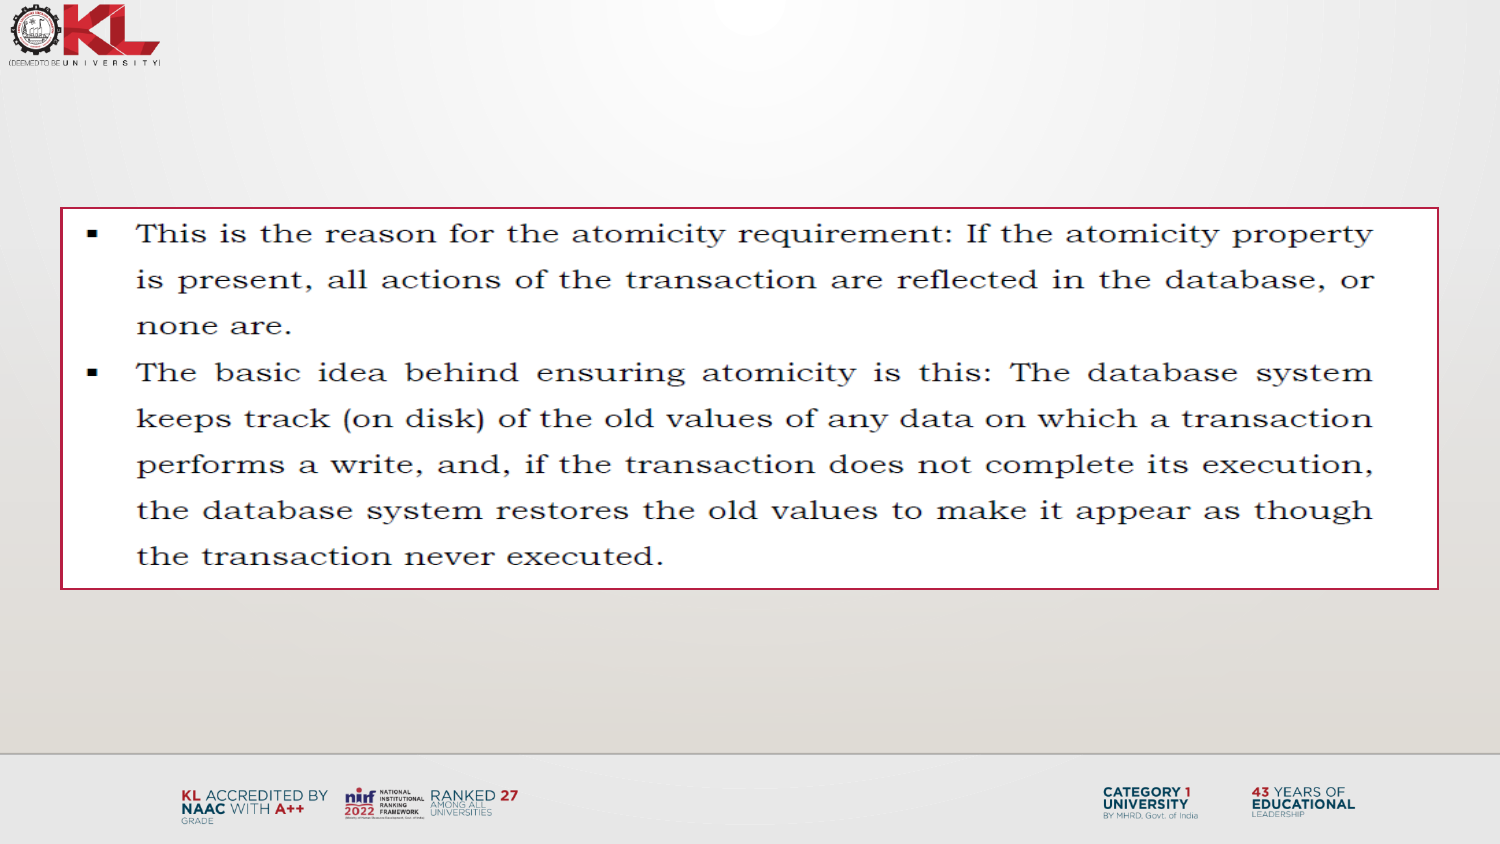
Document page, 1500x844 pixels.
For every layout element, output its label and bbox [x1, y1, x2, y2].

picture [62, 209, 1438, 589]
picture [178, 784, 537, 828]
picture [9, 4, 160, 66]
picture [1085, 784, 1360, 826]
